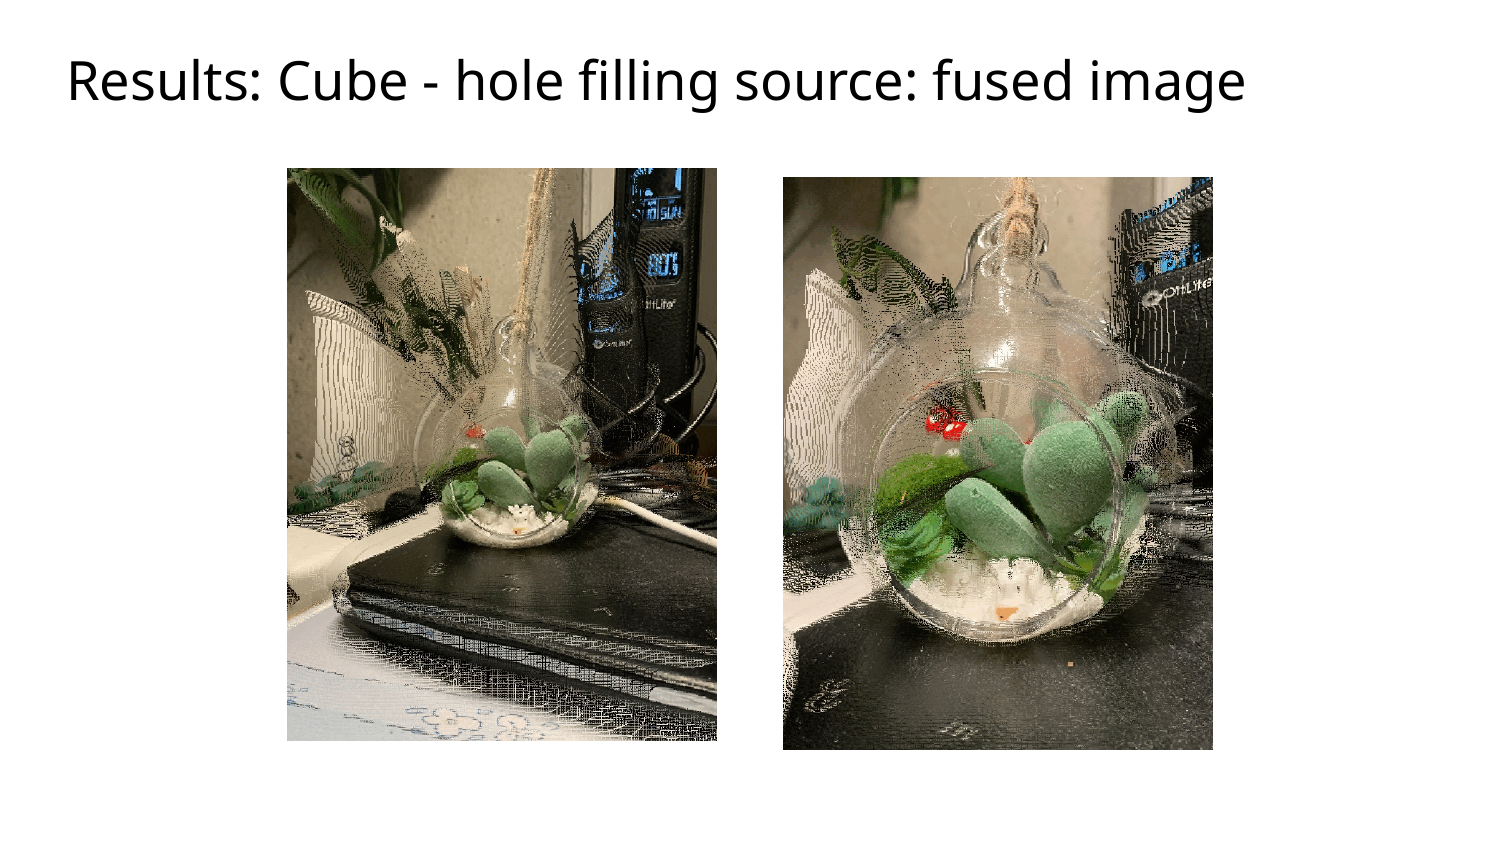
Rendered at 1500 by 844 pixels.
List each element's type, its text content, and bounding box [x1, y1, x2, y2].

title Results: Cube - hole filling source: fused image [51, 31, 1428, 126]
picture [287, 168, 718, 742]
picture [782, 177, 1213, 750]
